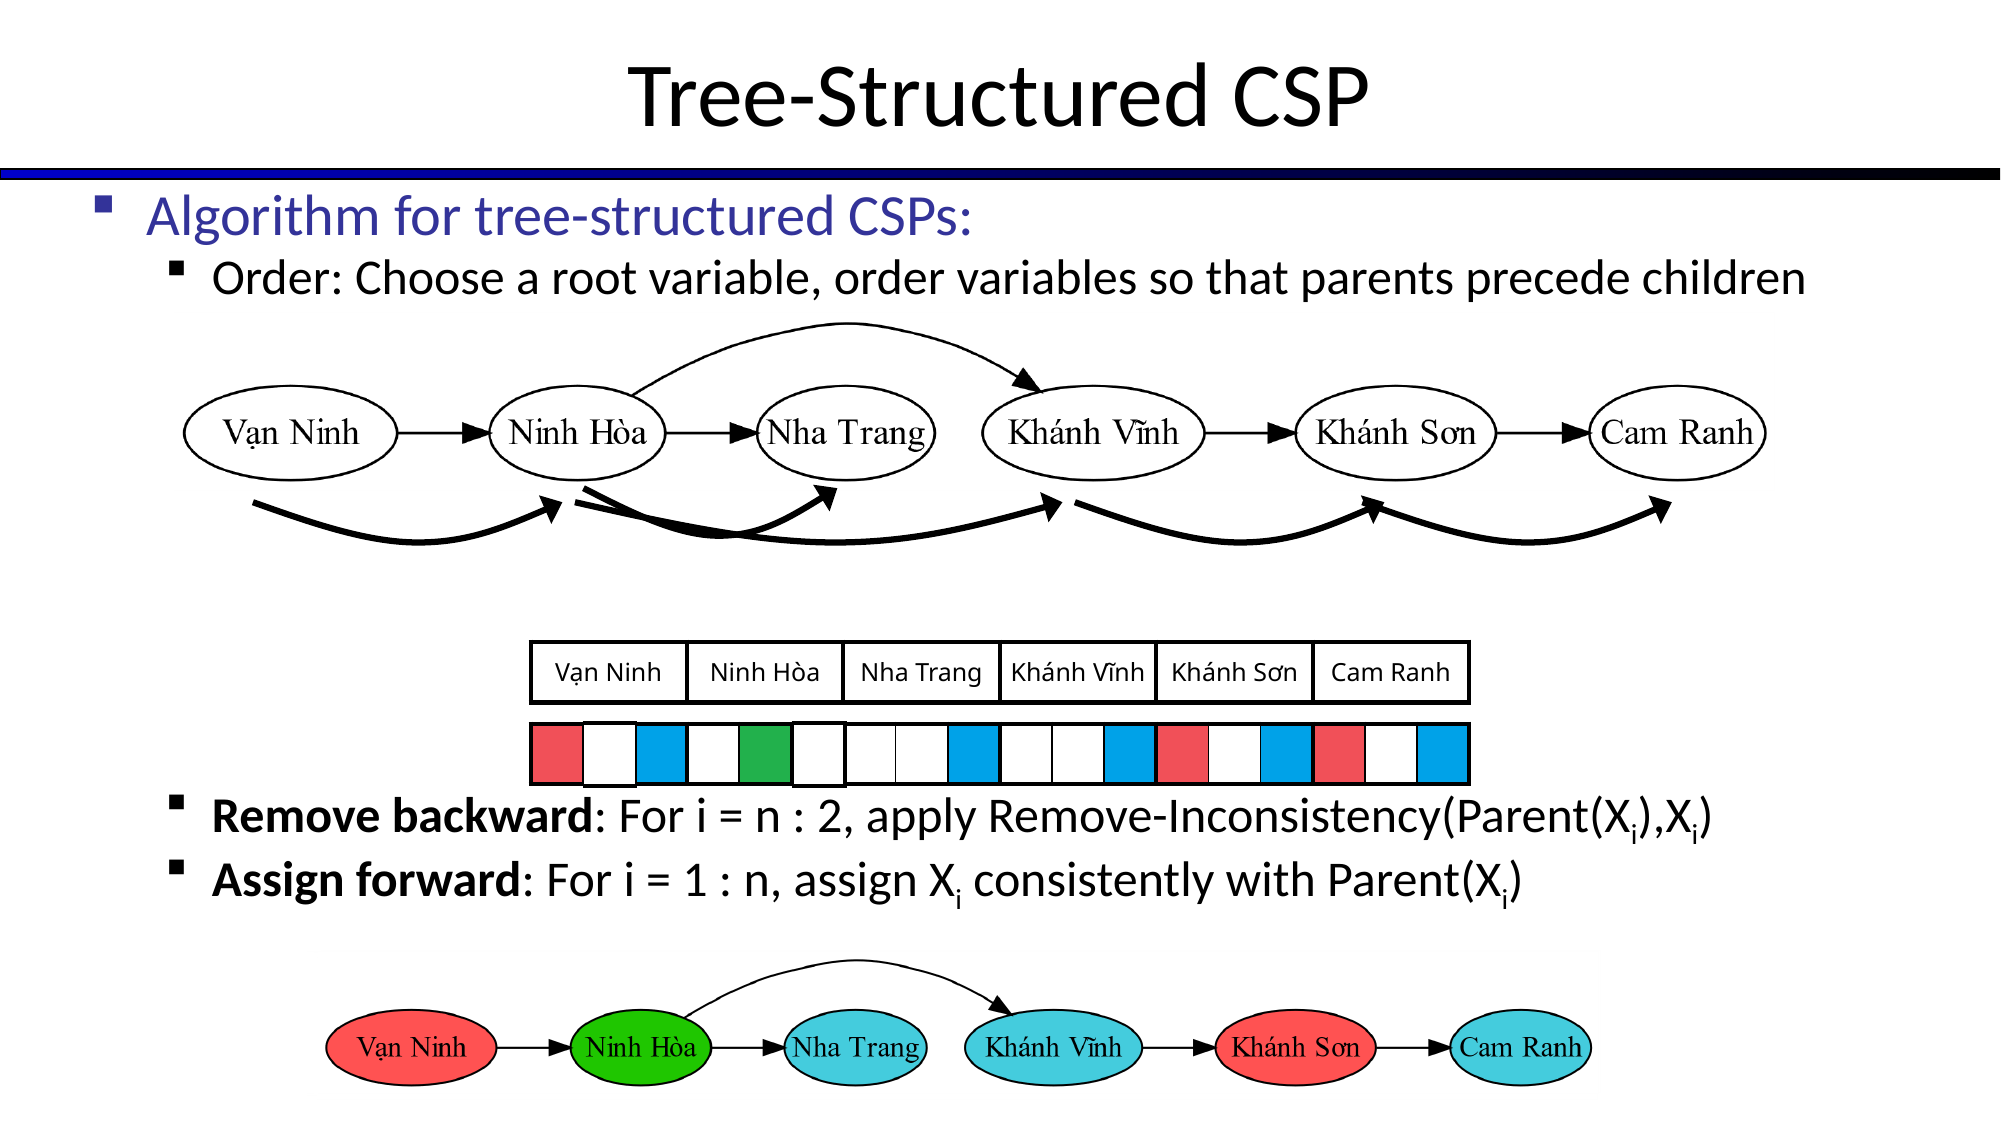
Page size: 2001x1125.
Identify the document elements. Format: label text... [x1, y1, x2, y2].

text_box [610, 502, 816, 536]
picture [307, 949, 1601, 1101]
title Tree-Structured CSP [0, 0, 2000, 184]
list Algorithm for tree-structured CSPs: Order: Choose a root variable, order variables so that parents precede children Remove backward: For i = n : 2, apply Remove-Inconsistency(Parent(Xi),Xi) Assign forward: For i = 1 : n, assign Xi consistently with Parent(Xi) [74, 183, 1876, 1034]
picture [174, 312, 1776, 491]
